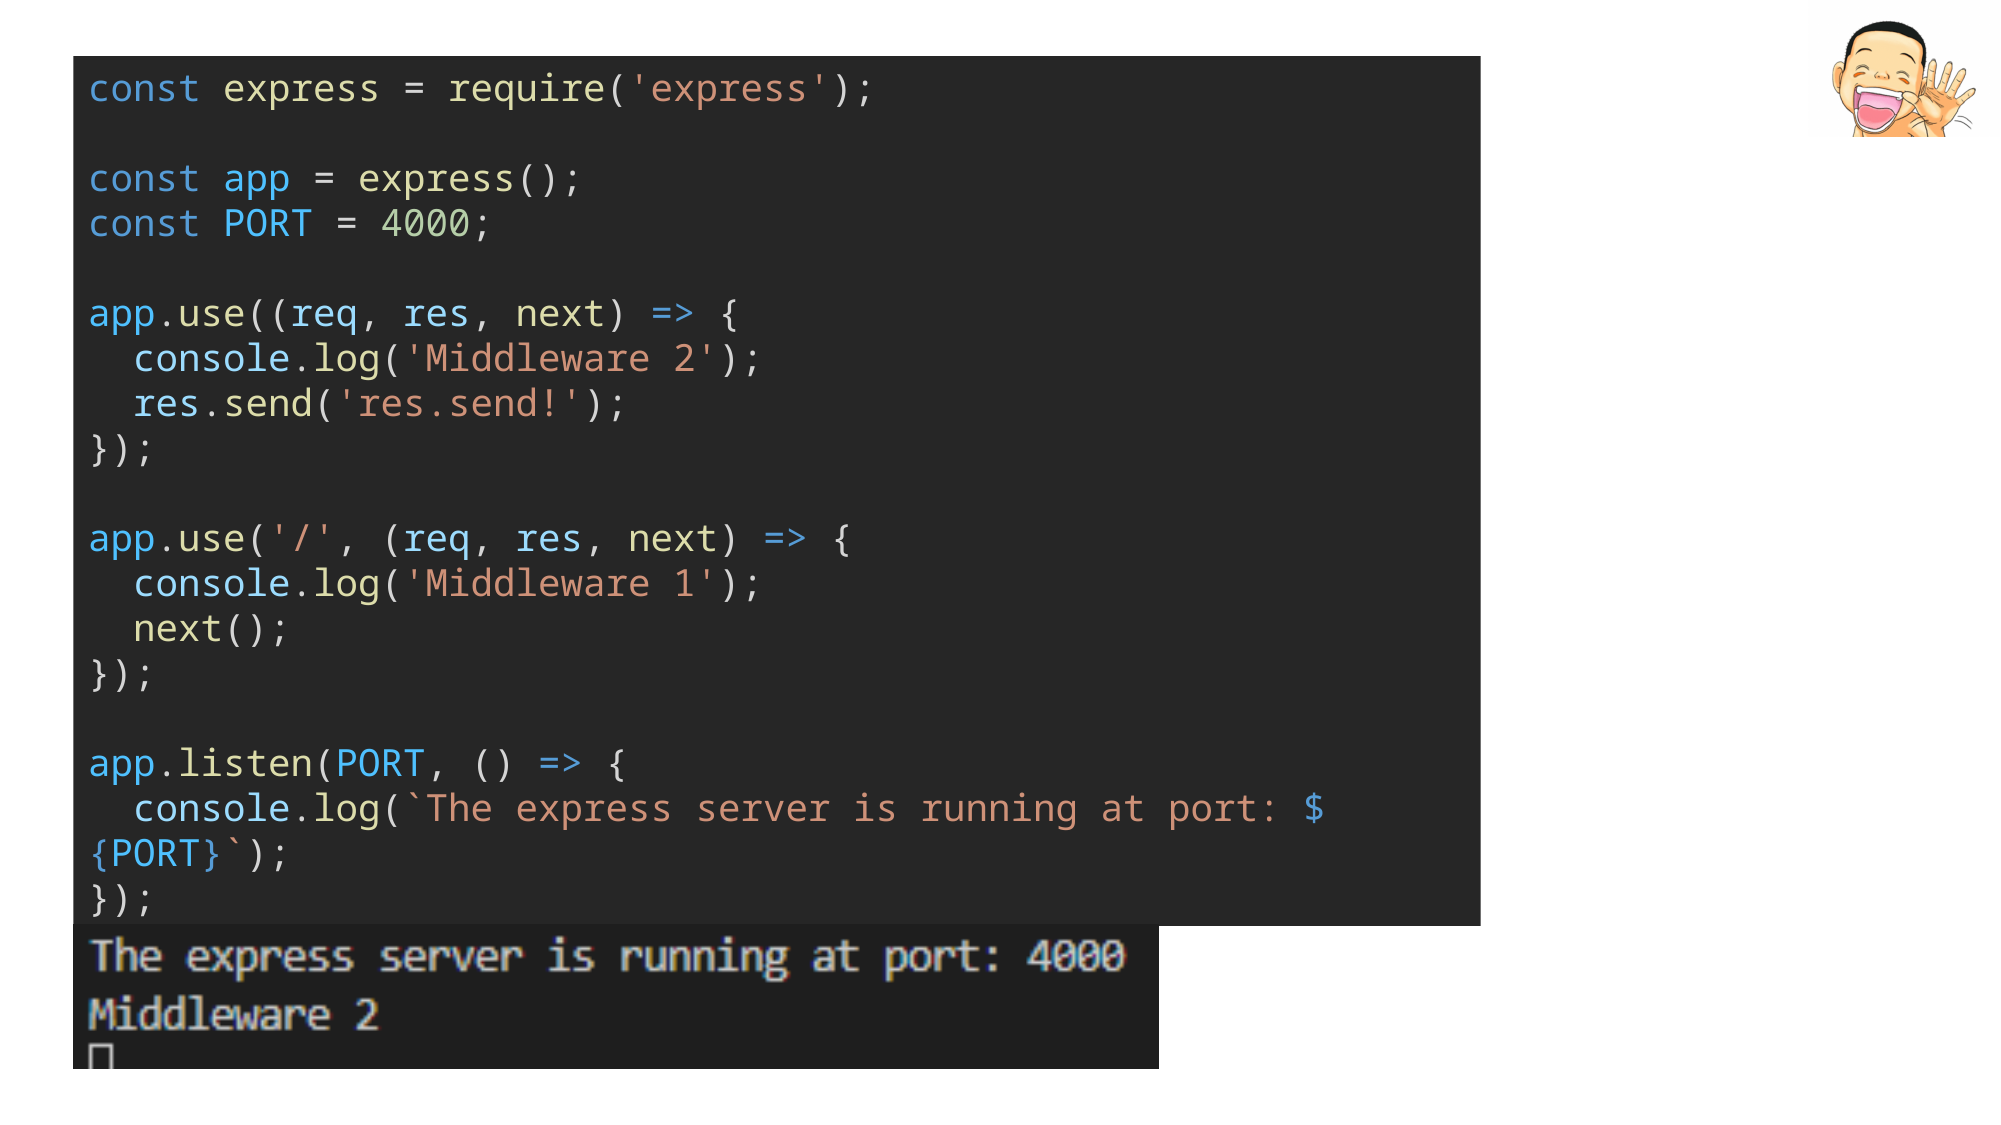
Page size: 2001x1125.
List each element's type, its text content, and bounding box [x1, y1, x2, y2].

text_box const express = require('express'); const app = express(); const PORT = 4000; app.use((req, res, next) => { console.log('Middleware 2'); res.send('res.send!'); }); app.use('/', (req, res, next) => { console.log('Middleware 1'); next(); }); app.listen(PORT, () => { console.log(`The express server is running at port: ${PORT}`); }); [73, 56, 1481, 926]
picture [73, 924, 1159, 1069]
picture [1808, 0, 2000, 137]
